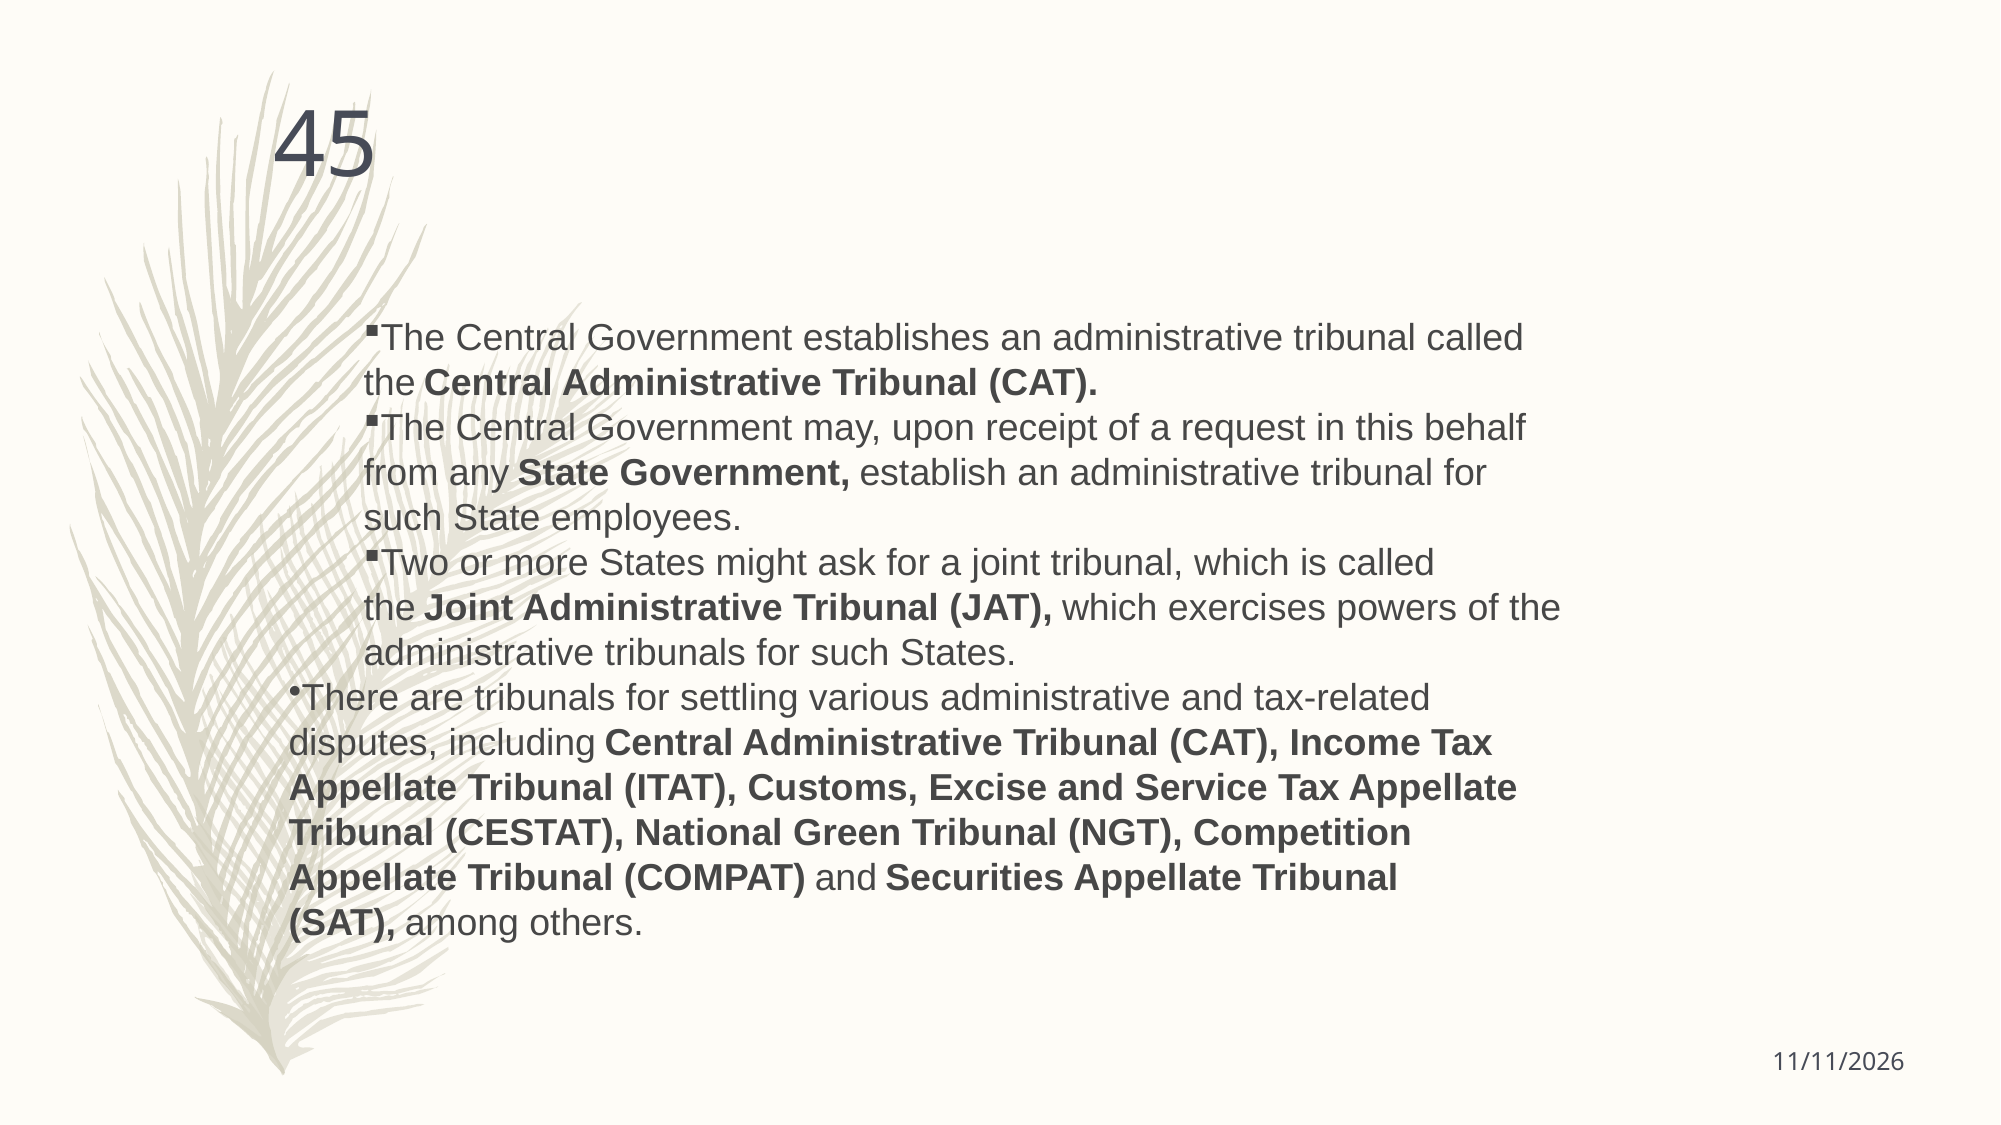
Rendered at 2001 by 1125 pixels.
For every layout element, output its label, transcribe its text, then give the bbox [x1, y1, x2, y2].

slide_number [1470, 1032, 1920, 1093]
text_box The Central Government establishes an administrative tribunal called the Central Administrative Tribunal (CAT). The Central Government may, upon receipt of a request in this behalf from any State Government, establish an administrative tribunal for such State employees. Two or more States might ask for a joint tribunal, which is called the Joint Administrative Tribunal (JAT), which exercises powers of the administrative tribunals for such States. There are tribunals for settling various administrative and tax-related disputes, including Central Administrative Tribunal (CAT), Income Tax Appellate Tribunal (ITAT), Customs, Excise and Service Tax Appellate Tribunal (CESTAT), National Green Tribunal (NGT), Competition Appellate Tribunal (COMPAT) and Securities Appellate Tribunal (SAT), among others. [273, 305, 1589, 951]
slide_number 45 [84, 118, 394, 218]
